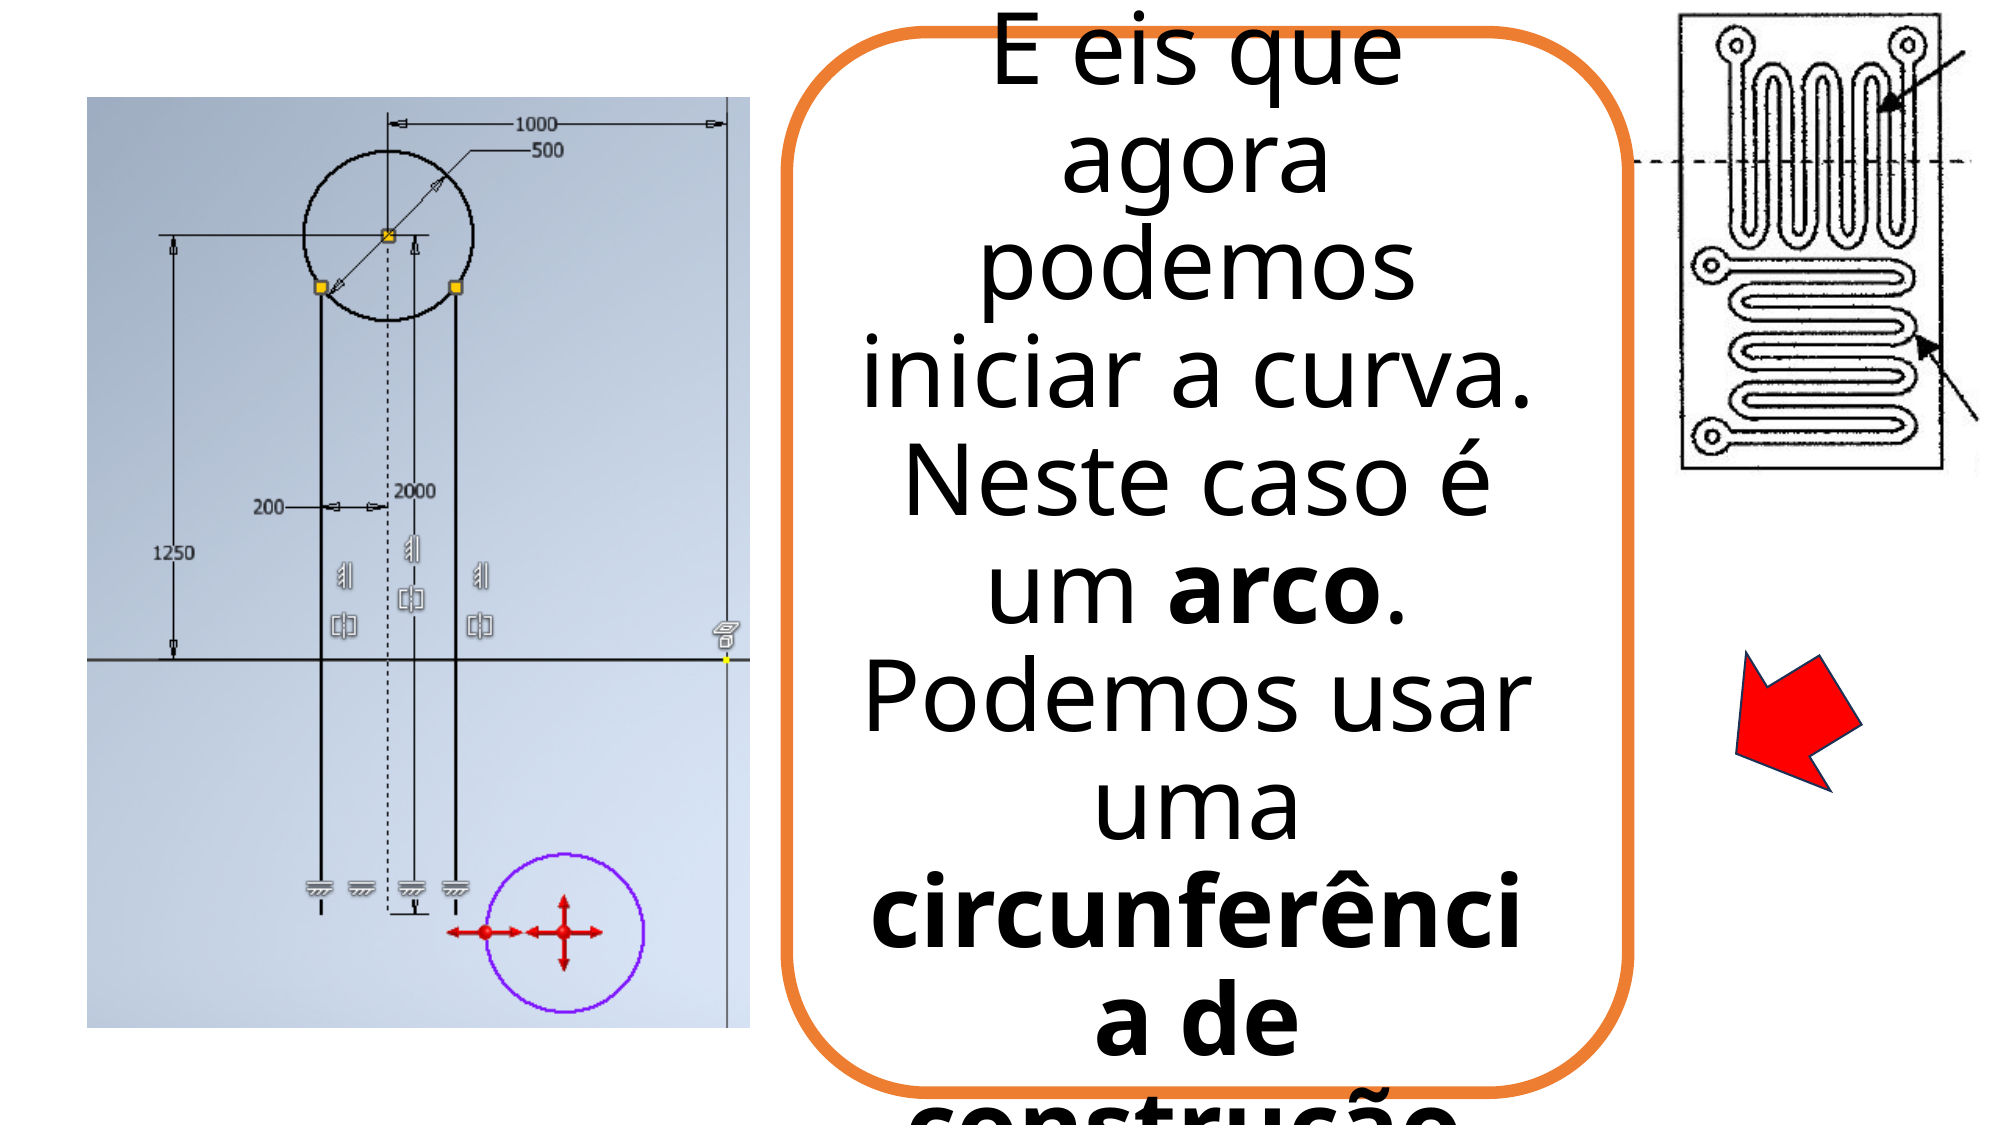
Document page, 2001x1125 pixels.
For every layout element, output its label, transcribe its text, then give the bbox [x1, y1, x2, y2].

picture [87, 97, 750, 1028]
text_box [1735, 649, 1864, 794]
picture [1628, 0, 2000, 479]
text_box E eis que agora podemos iniciar a curva. Neste caso é um arco. Podemos usar uma circunferência de construção. [828, 118, 1567, 1064]
text_box [785, 31, 1630, 1094]
